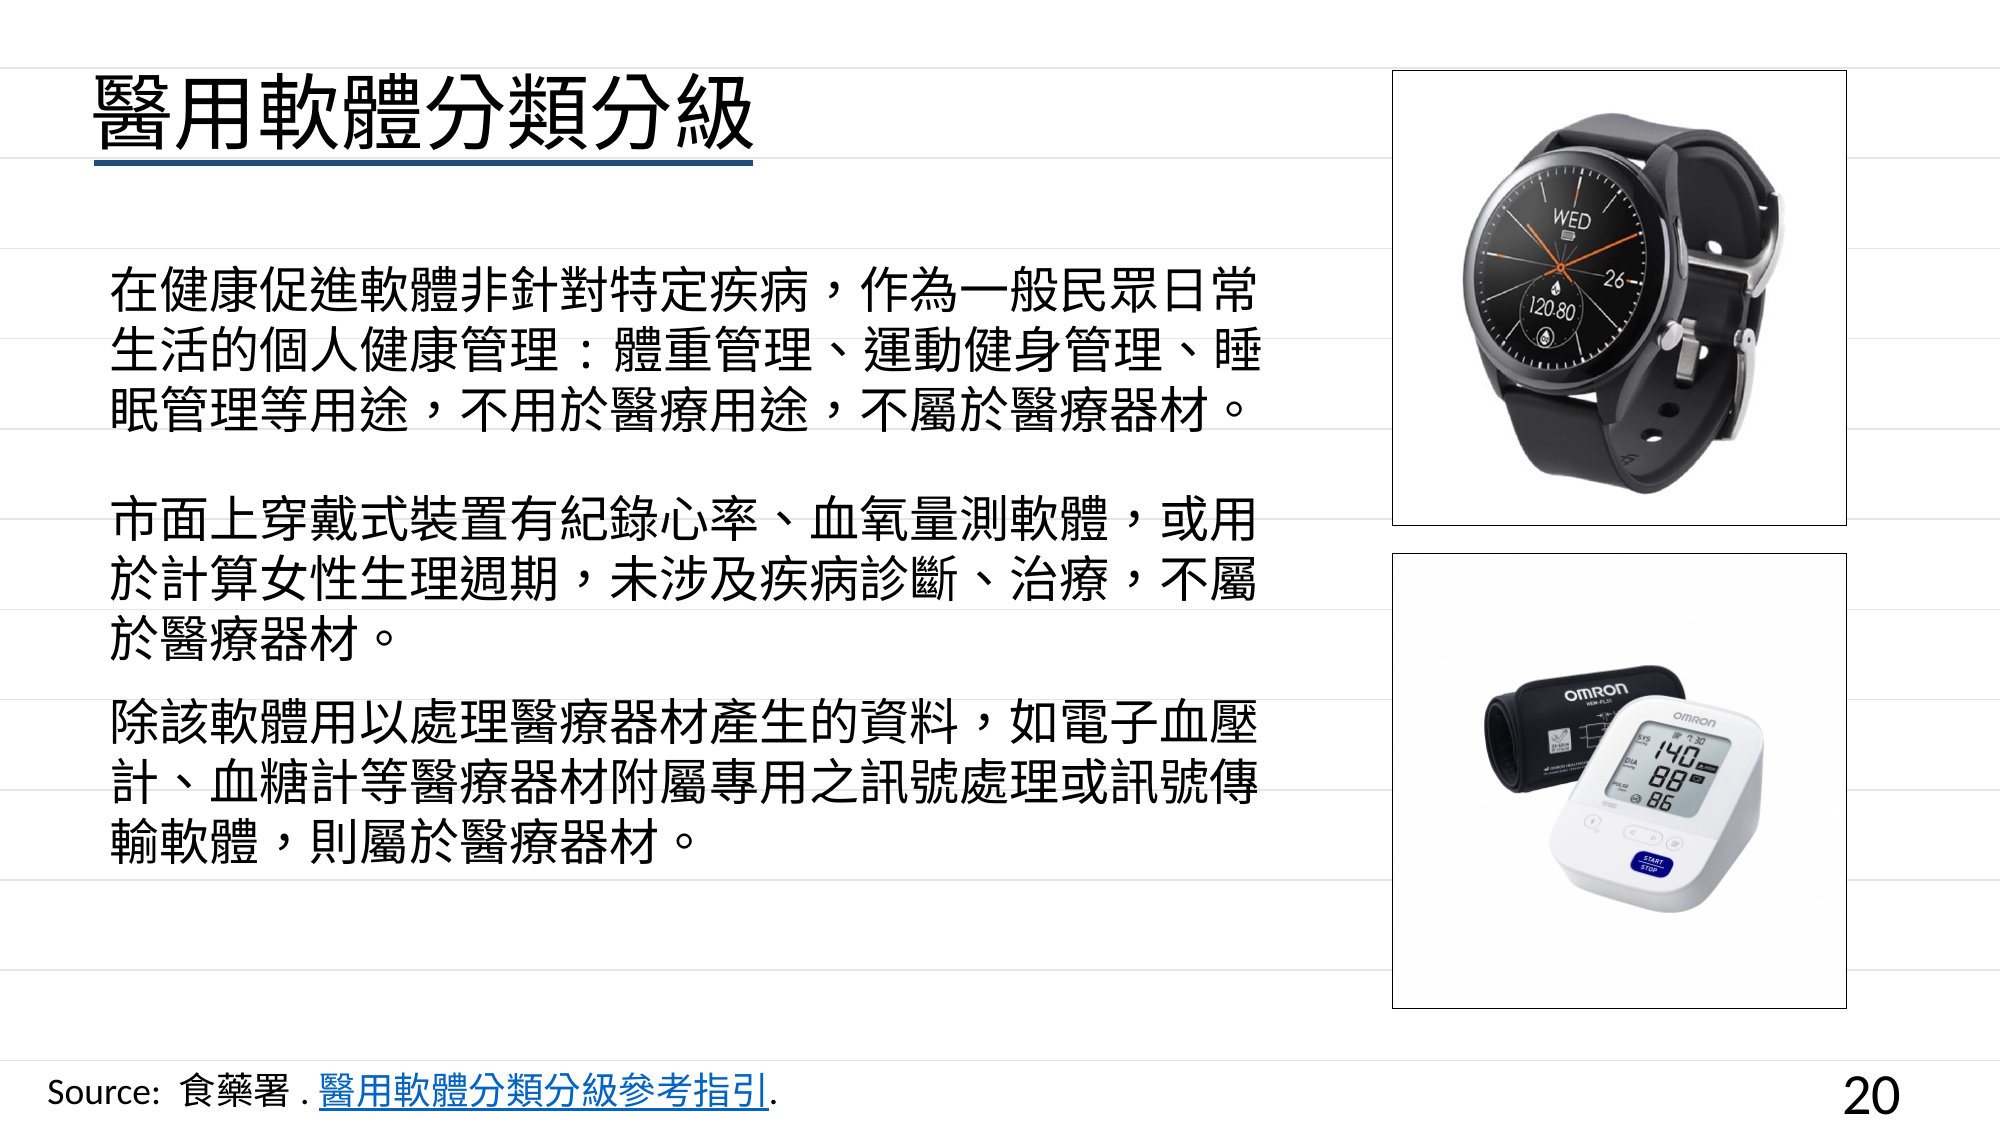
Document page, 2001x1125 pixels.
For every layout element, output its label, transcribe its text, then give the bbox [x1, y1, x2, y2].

text_box 在健康促進軟體非針對特定疾病，作為一般民眾日常生活的個人健康管理:體重管理、運動健身管理、睡眠管理等用途，不用於醫療用途，不屬於醫療器材。 [94, 251, 1309, 447]
text_box 20 [32, 1049, 1916, 1125]
picture [1392, 70, 1847, 526]
text_box 市面上穿戴式裝置有紀錄心率、血氧量測軟體，或用於計算女性生理週期，未涉及疾病診斷、治療，不屬於醫療器材。 [94, 479, 1309, 675]
picture [1392, 553, 1847, 1009]
text_box 醫用軟體分類分級 [0, 19, 869, 215]
text_box 除該軟體用以處理醫療器材產生的資料，如電子血壓計、血糖計等醫療器材附屬專用之訊號處理或訊號傳輸軟體，則屬於醫療器材。 [94, 682, 1309, 878]
